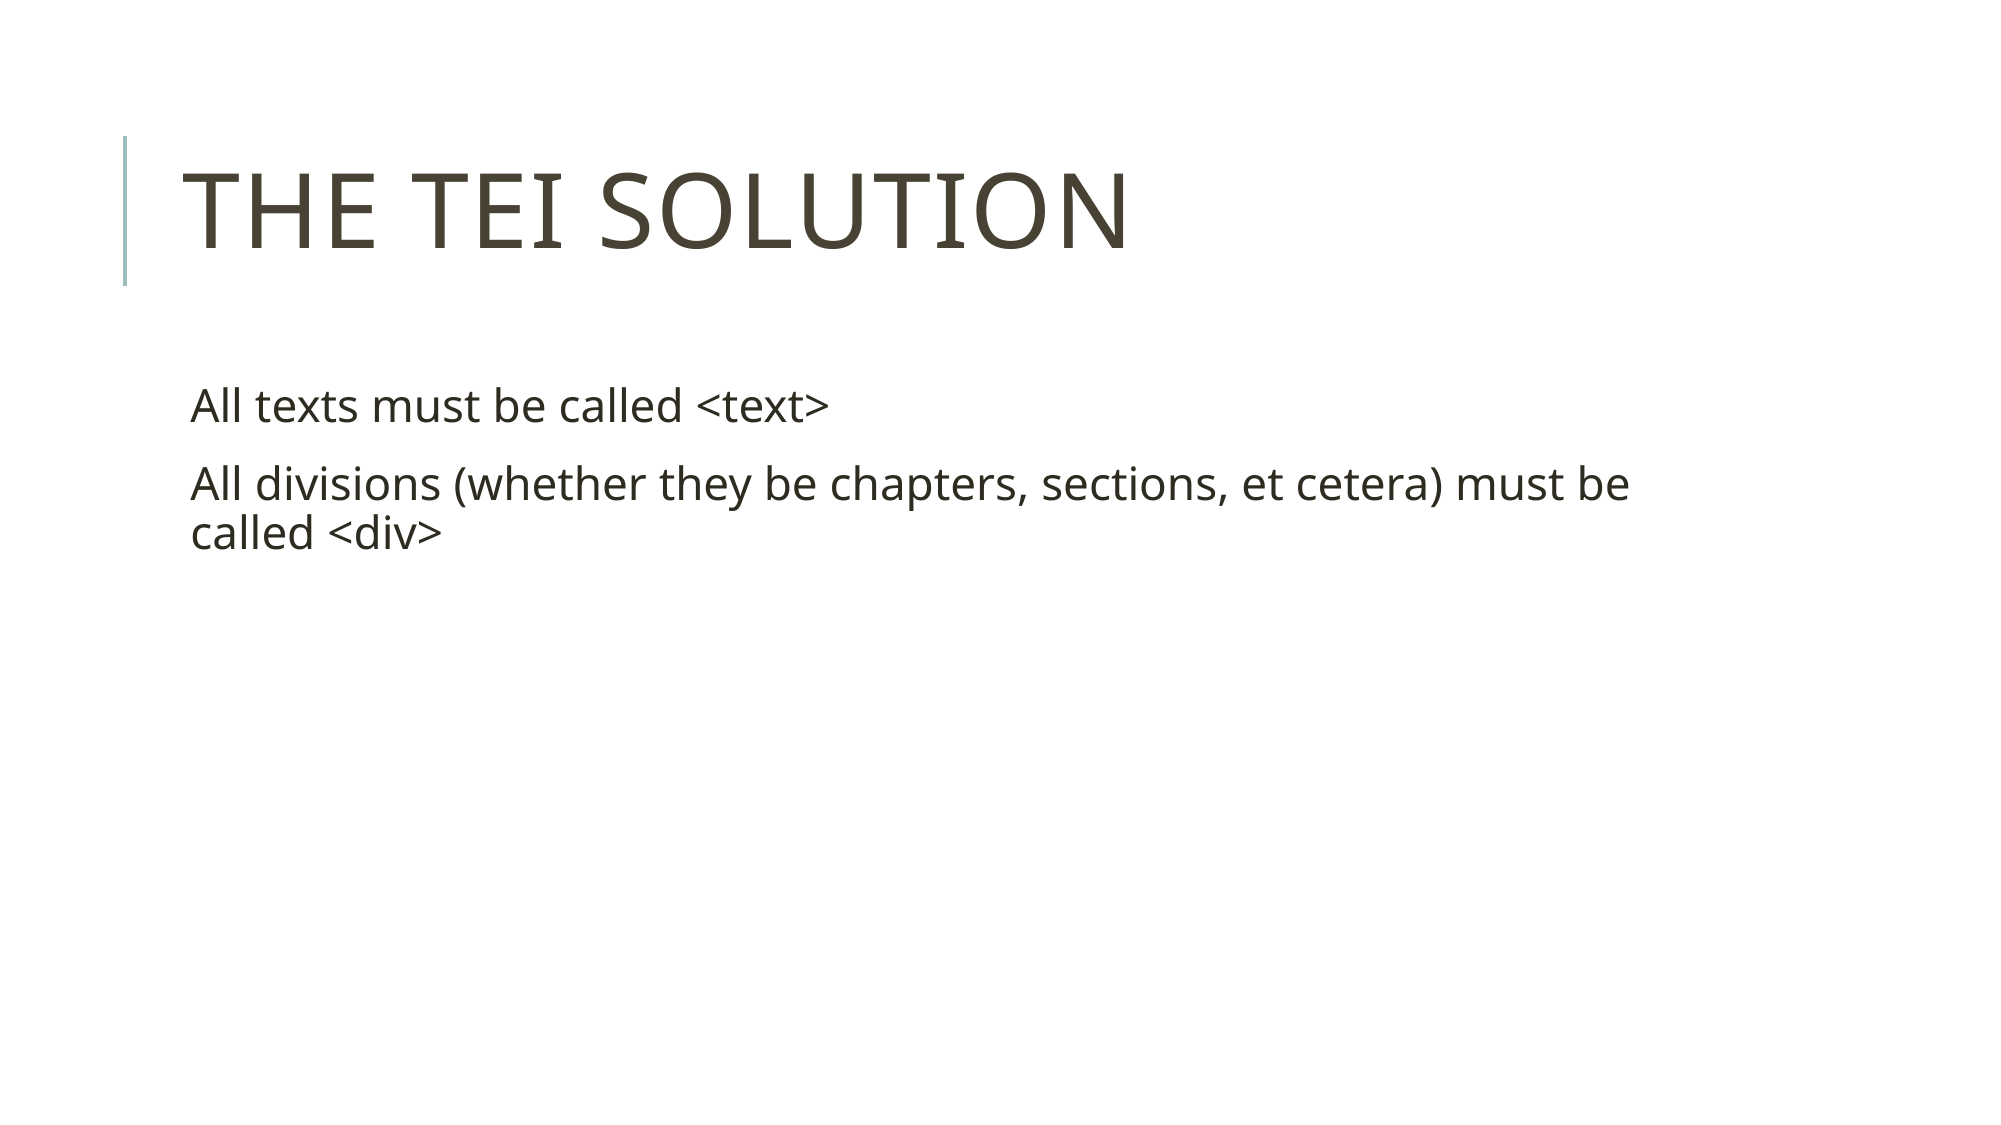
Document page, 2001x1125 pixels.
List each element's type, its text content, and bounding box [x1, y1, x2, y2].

list All texts must be called <text> All divisions (whether they be chapters, sections, et cetera) must be called <div> [168, 375, 1763, 1035]
title The TEI Solution [168, 96, 1763, 342]
